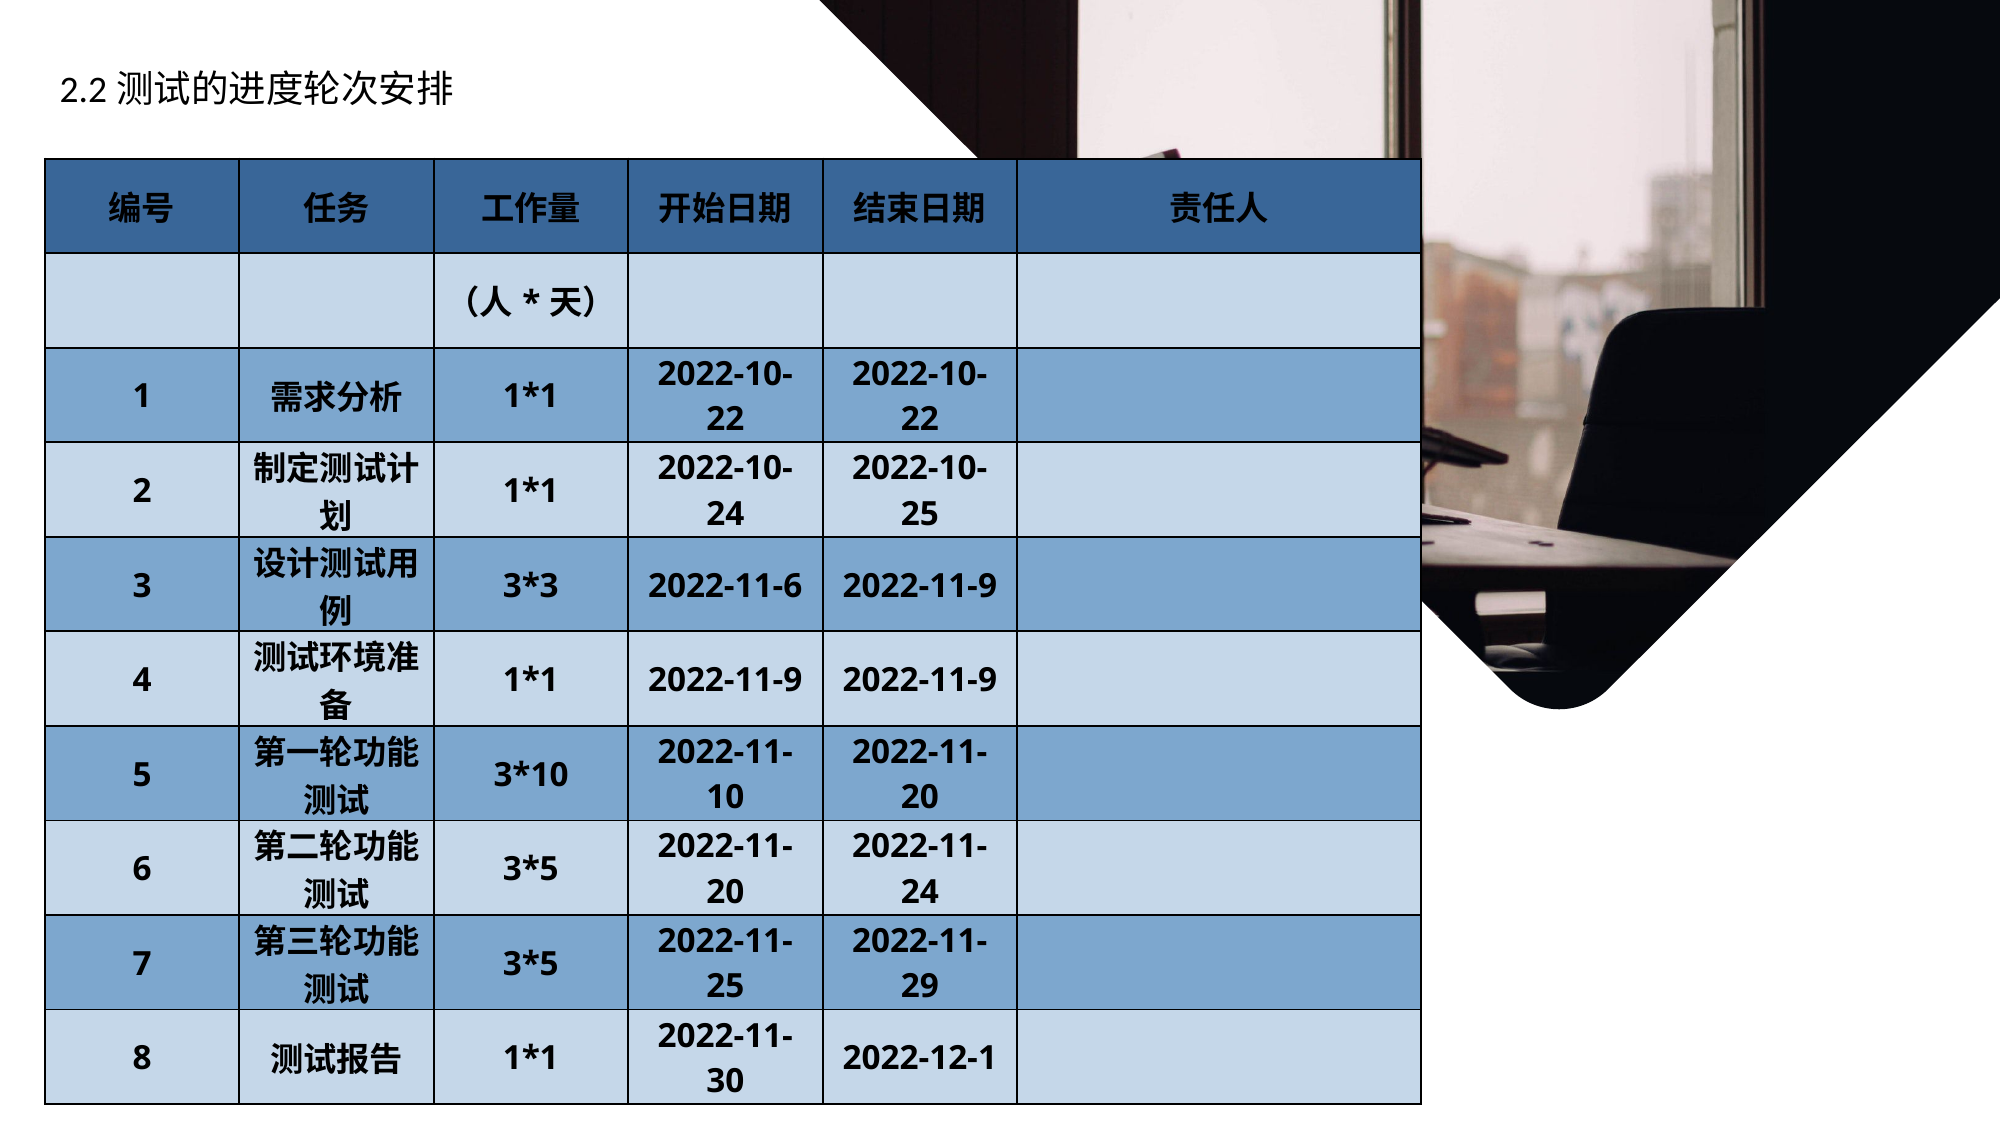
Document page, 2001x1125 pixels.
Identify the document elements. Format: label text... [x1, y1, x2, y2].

table_cell 2 [46, 443, 238, 536]
table_cell 3*10 [435, 727, 627, 820]
table_cell 3*5 [435, 821, 627, 914]
table_cell 1 [46, 349, 238, 441]
table_cell 1*1 [435, 349, 627, 441]
table_cell 2022-10-22 [629, 349, 822, 441]
table_cell [1018, 443, 1420, 536]
table_cell 2022-11-30 [629, 1010, 822, 1103]
table_cell [1018, 1010, 1420, 1103]
table_cell 设计测试用例 [240, 538, 433, 630]
table_cell 第二轮功能测试 [240, 821, 433, 914]
table_header 结束日期 [824, 160, 1016, 252]
table_header 任务 [240, 160, 433, 252]
table_cell [1018, 632, 1420, 725]
table_cell 2022-11-9 [629, 632, 822, 725]
table_cell [1018, 538, 1420, 630]
table_cell [824, 254, 1016, 347]
table_cell [240, 254, 433, 347]
table_cell 2022-11-24 [824, 821, 1016, 914]
table_cell （人*天） [435, 254, 627, 347]
table_cell 制定测试计划 [240, 443, 433, 536]
table_cell [1018, 821, 1420, 914]
table_cell 1*1 [435, 443, 627, 536]
table_cell 2022-11-6 [629, 538, 822, 630]
table_cell [629, 254, 822, 347]
table_header 编号 [46, 160, 238, 252]
table_cell 2022-11-29 [824, 916, 1016, 1009]
table_cell [1018, 727, 1420, 820]
table_cell 6 [46, 821, 238, 914]
table_header 工作量 [435, 160, 627, 252]
table_cell 2022-10-25 [824, 443, 1016, 536]
table_cell 2022-11-20 [629, 821, 822, 914]
table_cell 4 [46, 632, 238, 725]
table_cell 2022-11-9 [824, 632, 1016, 725]
table_cell 测试报告 [240, 1010, 433, 1103]
table_cell 第三轮功能测试 [240, 916, 433, 1009]
table_cell 1*1 [435, 1010, 627, 1103]
table_cell 5 [46, 727, 238, 820]
table_cell 测试环境准备 [240, 632, 433, 725]
table_cell 8 [46, 1010, 238, 1103]
table_header 开始日期 [629, 160, 822, 252]
table_cell 3*3 [435, 538, 627, 630]
table_cell 第一轮功能测试 [240, 727, 433, 820]
table_cell [1018, 254, 1420, 347]
table_cell 需求分析 [240, 349, 433, 441]
table_header 责任人 [1018, 160, 1420, 252]
table_cell 7 [46, 916, 238, 1009]
picture [819, 0, 2000, 710]
text_box 2.2测试的进度轮次安排 [44, 57, 667, 118]
table_cell 3*5 [435, 916, 627, 1009]
table_cell [1018, 349, 1420, 441]
table_cell 2022-11-9 [824, 538, 1016, 630]
table_cell 2022-10-24 [629, 443, 822, 536]
table_cell 2022-12-1 [824, 1010, 1016, 1103]
table_cell 3 [46, 538, 238, 630]
table_cell [46, 254, 238, 347]
table_cell 2022-11-10 [629, 727, 822, 820]
table_cell 2022-11-25 [629, 916, 822, 1009]
table_cell [1018, 916, 1420, 1009]
table_cell 2022-11-20 [824, 727, 1016, 820]
table_cell 1*1 [435, 632, 627, 725]
table_cell 2022-10-22 [824, 349, 1016, 441]
